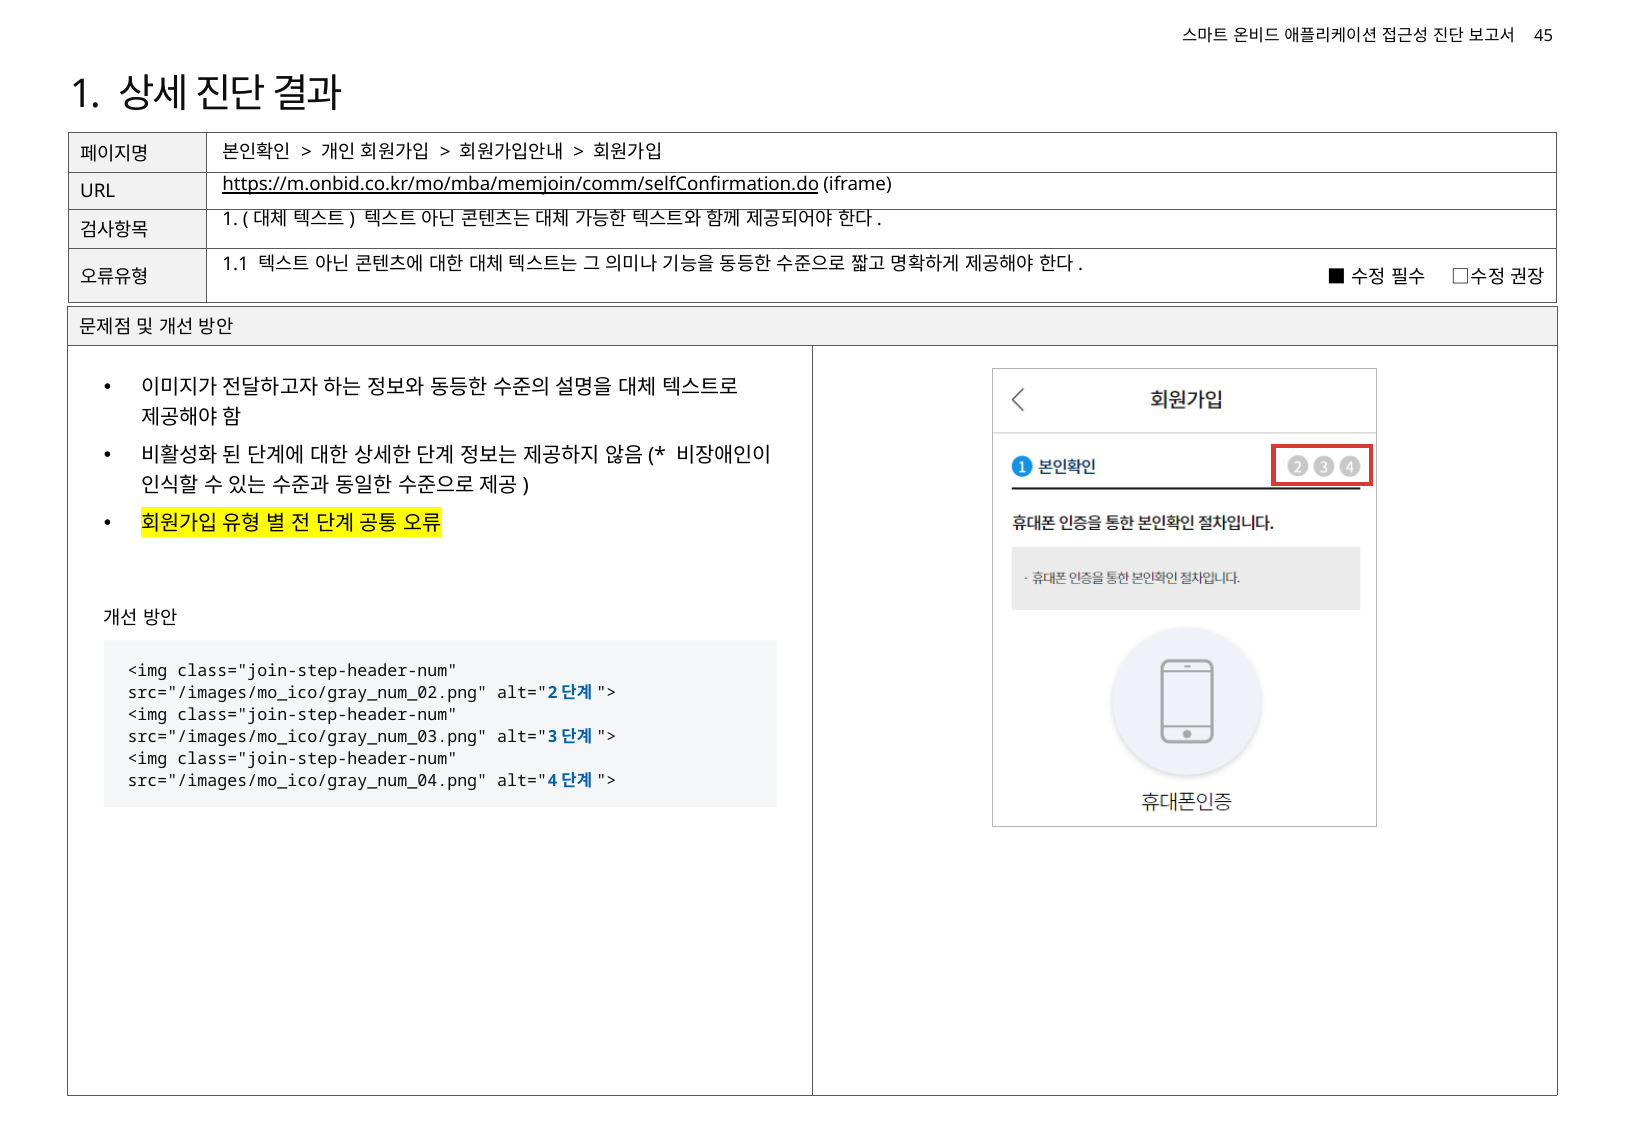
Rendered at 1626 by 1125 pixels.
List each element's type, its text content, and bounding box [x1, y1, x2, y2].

list https://m.onbid.co.kr/mo/mba/memjoin/comm/selfConfirmation.do (iframe) [207, 167, 1557, 201]
picture [992, 368, 1377, 827]
title 1. 상세 진단 결과 [69, 72, 1126, 117]
list 본인확인 > 개인 회원가입 > 회원가입안내 > 회원가입 [207, 133, 1557, 167]
list 1. (대체 텍스트) 텍스트 아닌 콘텐츠는 대체 가능한 텍스트와 함께 제공되어야 한다. [207, 201, 1557, 236]
list 1.1 텍스트 아닌 콘텐츠에 대한 대체 텍스트는 그 의미나 기능을 동등한 수준으로 짧고 명확하게 제공해야 한다. [207, 235, 1293, 291]
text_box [103, 605, 778, 809]
list 이미지가 전달하고자 하는 정보와 동등한 수준의 설명을 대체 텍스트로 제공해야 함 비활성화 된 단계에 대한 상세한 단계 정보는 제공하지 않음(* 비장애인이 인식할 수 있는 수준과 동일한 수준으로 제공) 회원가입 유형 별 전 단계 공통 오류 [103, 368, 778, 605]
